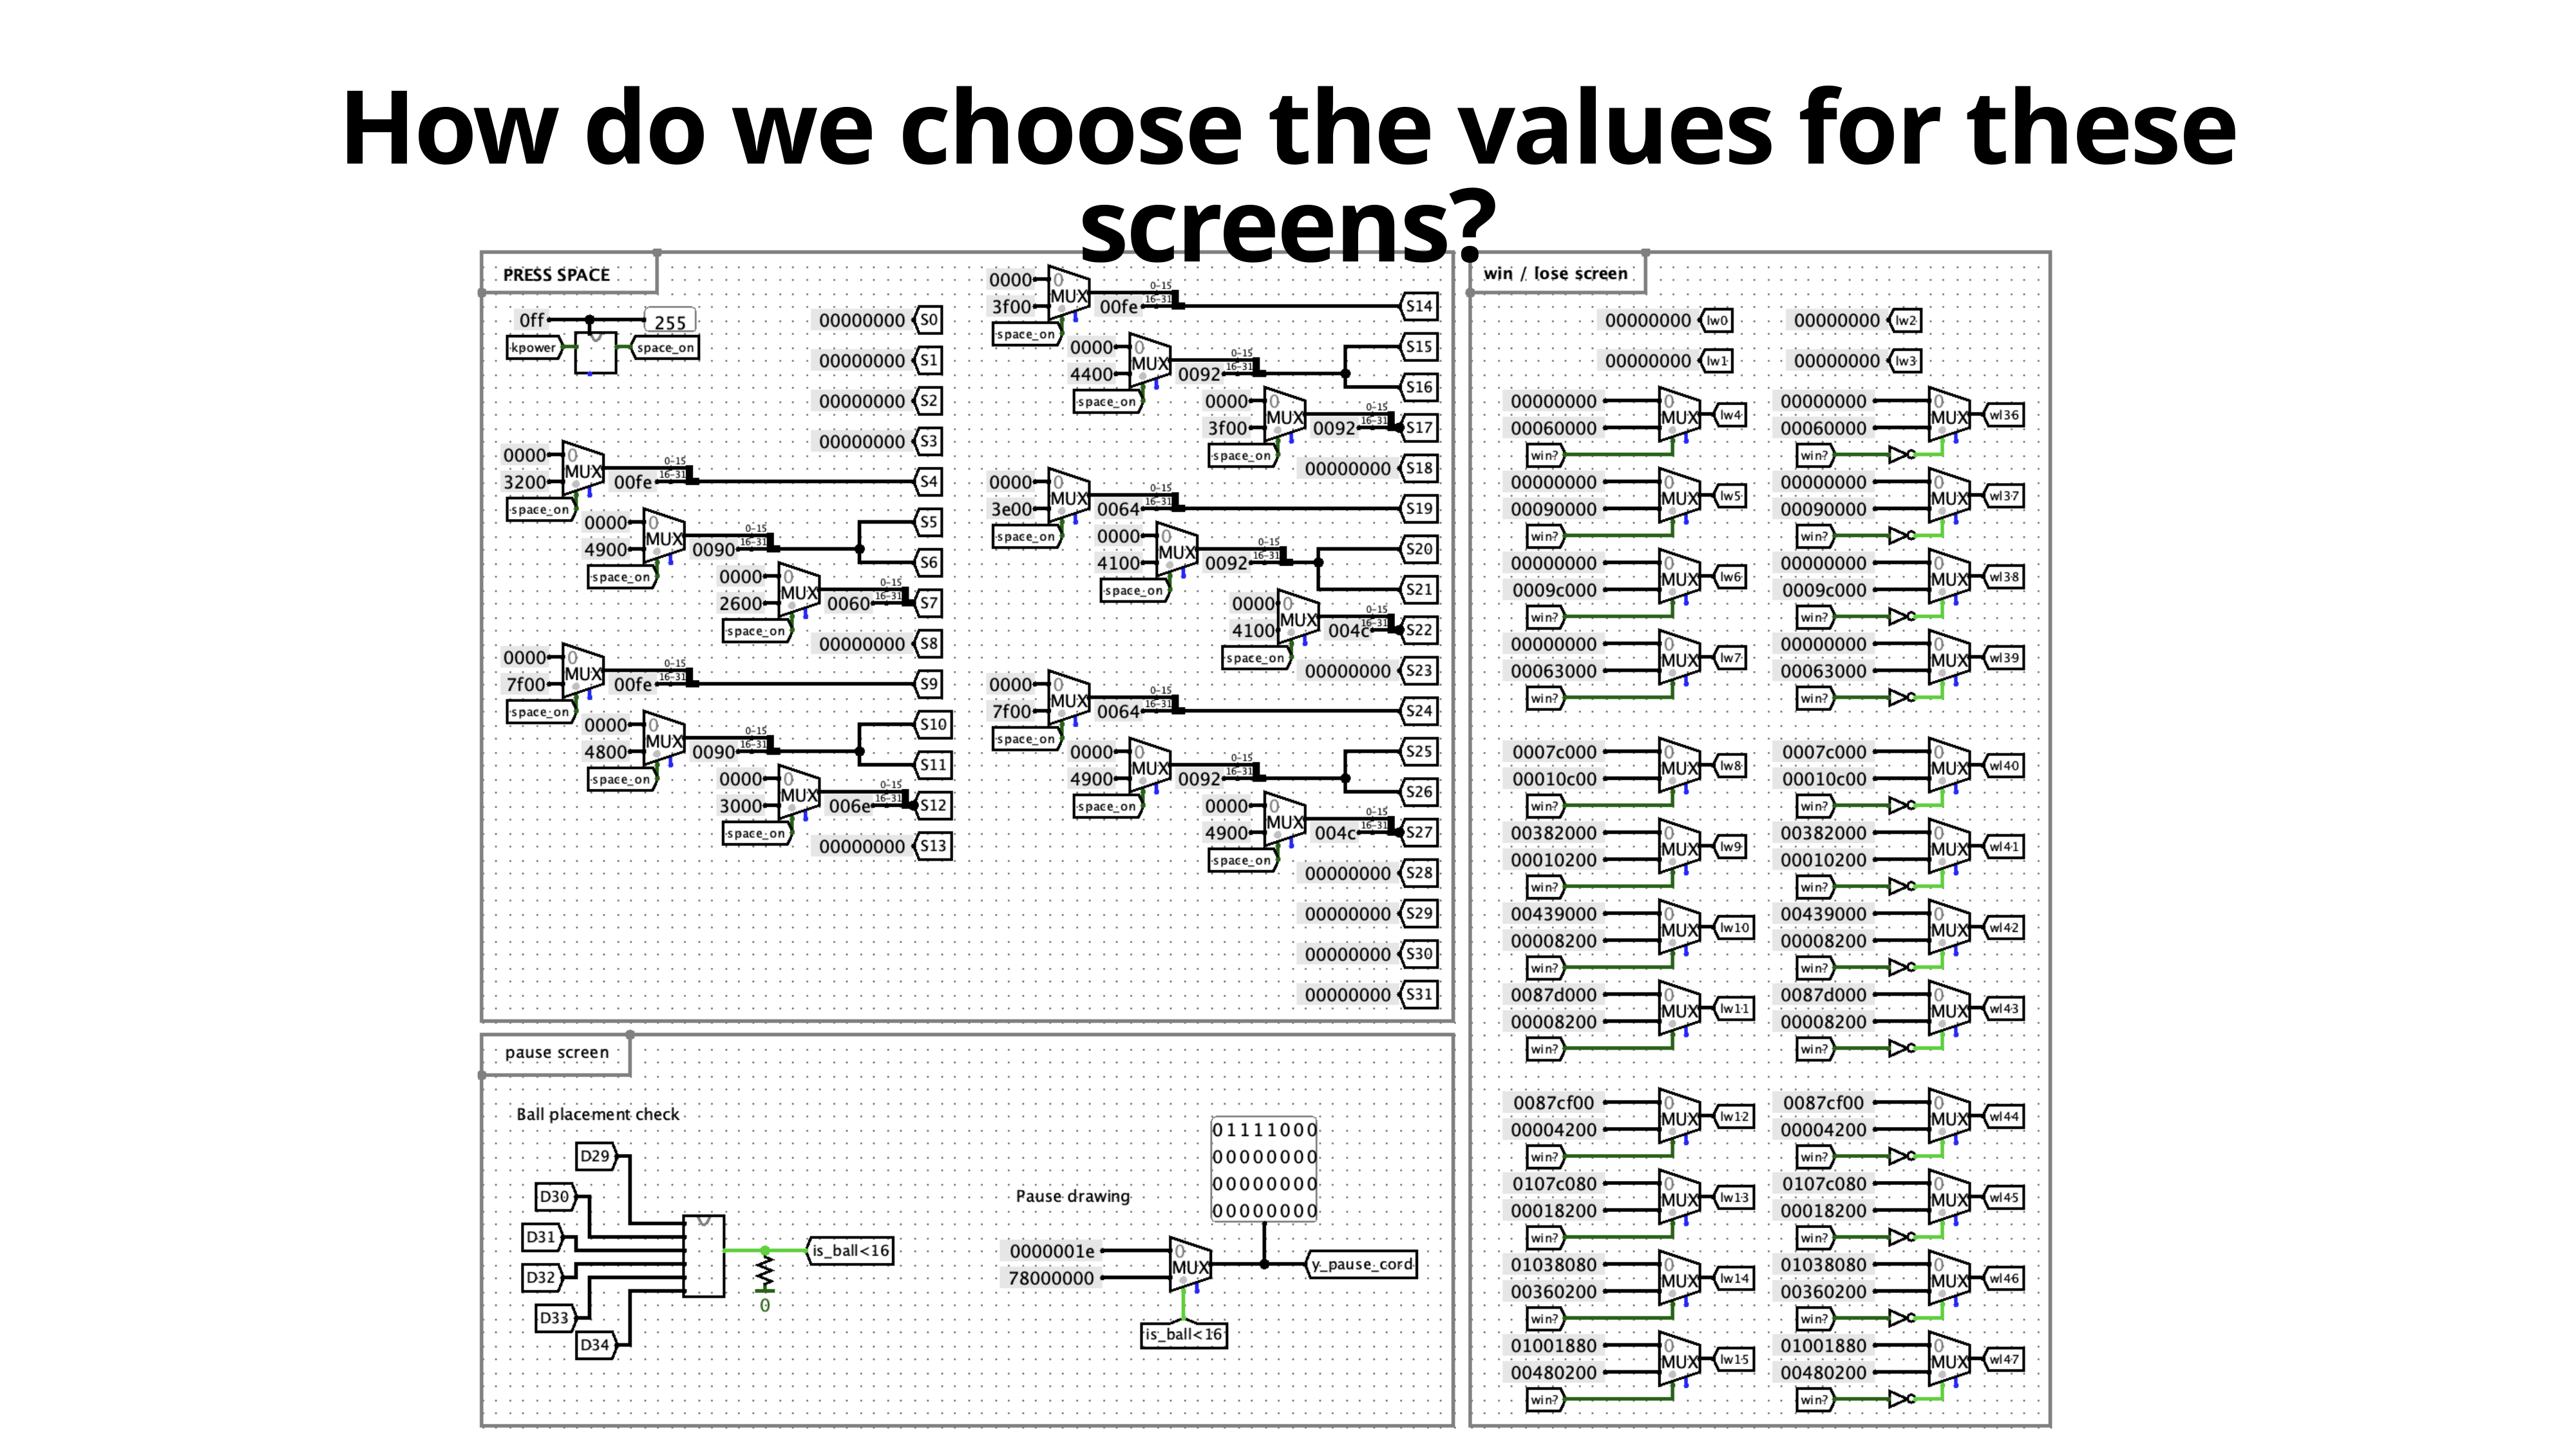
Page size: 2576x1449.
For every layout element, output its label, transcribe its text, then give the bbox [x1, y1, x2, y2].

picture [477, 248, 2058, 1432]
title How do we choose the values for these screens? [115, 80, 2461, 516]
